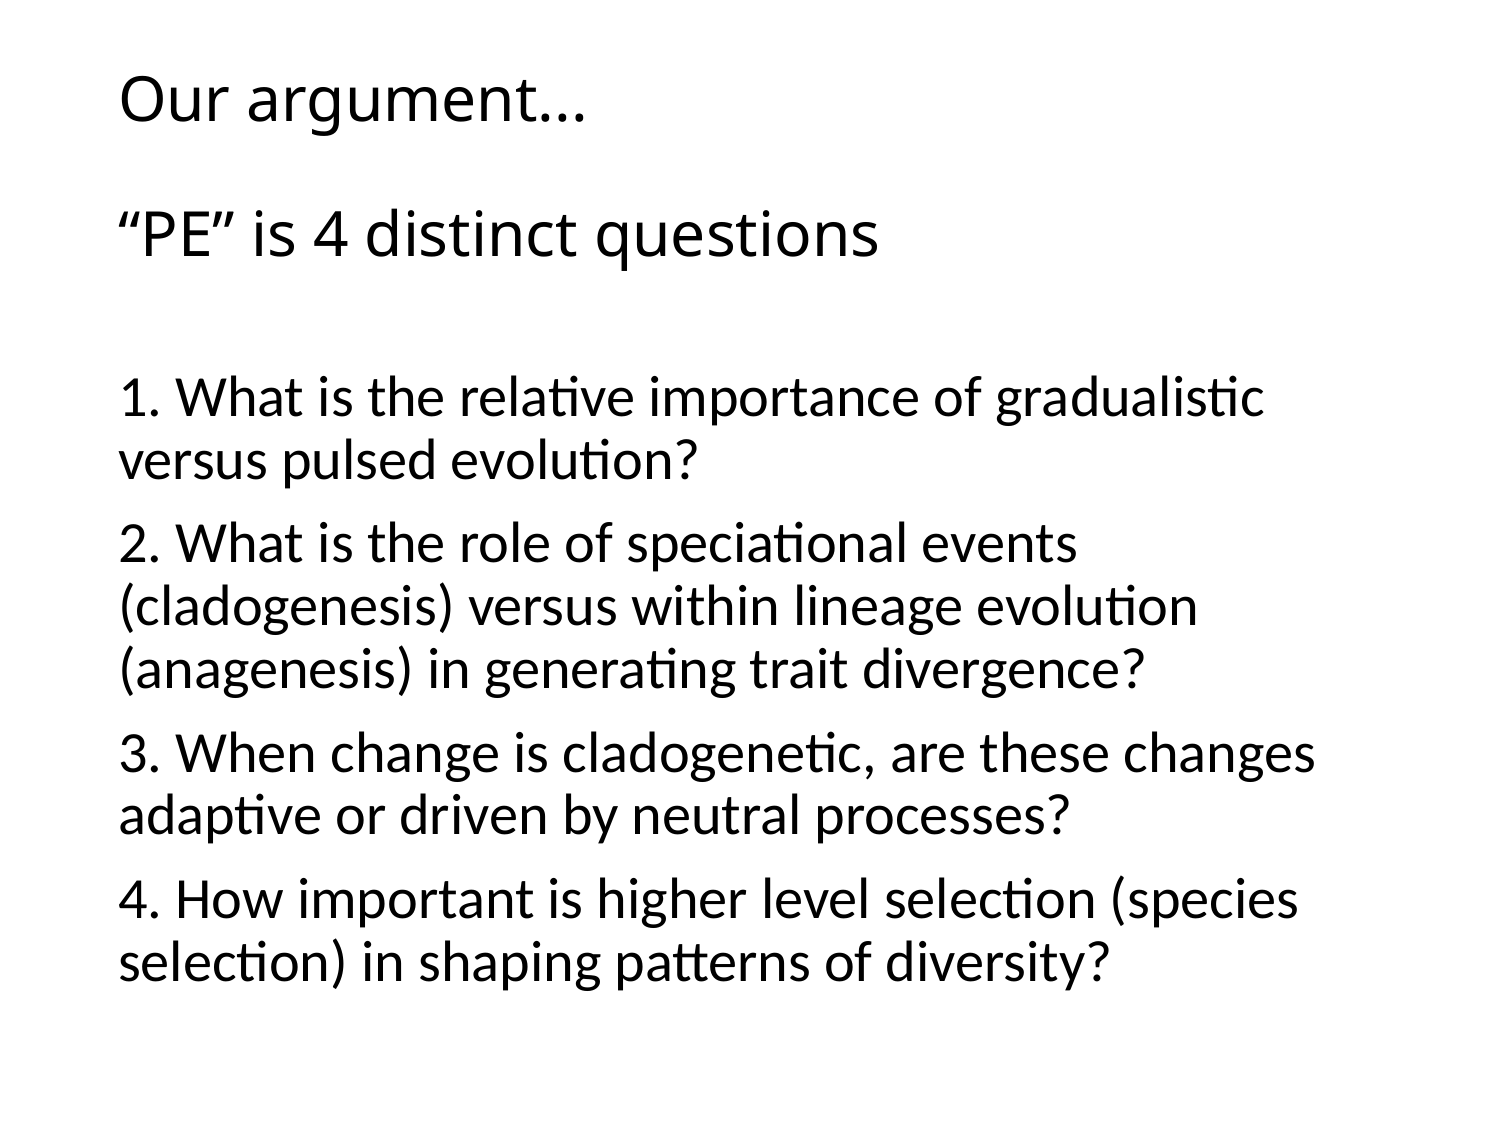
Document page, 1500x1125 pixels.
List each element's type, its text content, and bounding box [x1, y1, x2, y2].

list 1. What is the relative importance of gradualistic versus pulsed evolution? 2. What is the role of speciational events (cladogenesis) versus within lineage evolution (anagenesis) in generating trait divergence? 3. When change is cladogenetic, are these changes adaptive or driven by neutral processes? 4. How important is higher level selection (species selection) in shaping patterns of diversity? [103, 358, 1397, 1073]
title Our argument... “PE” is 4 distinct questions [103, 59, 1397, 278]
